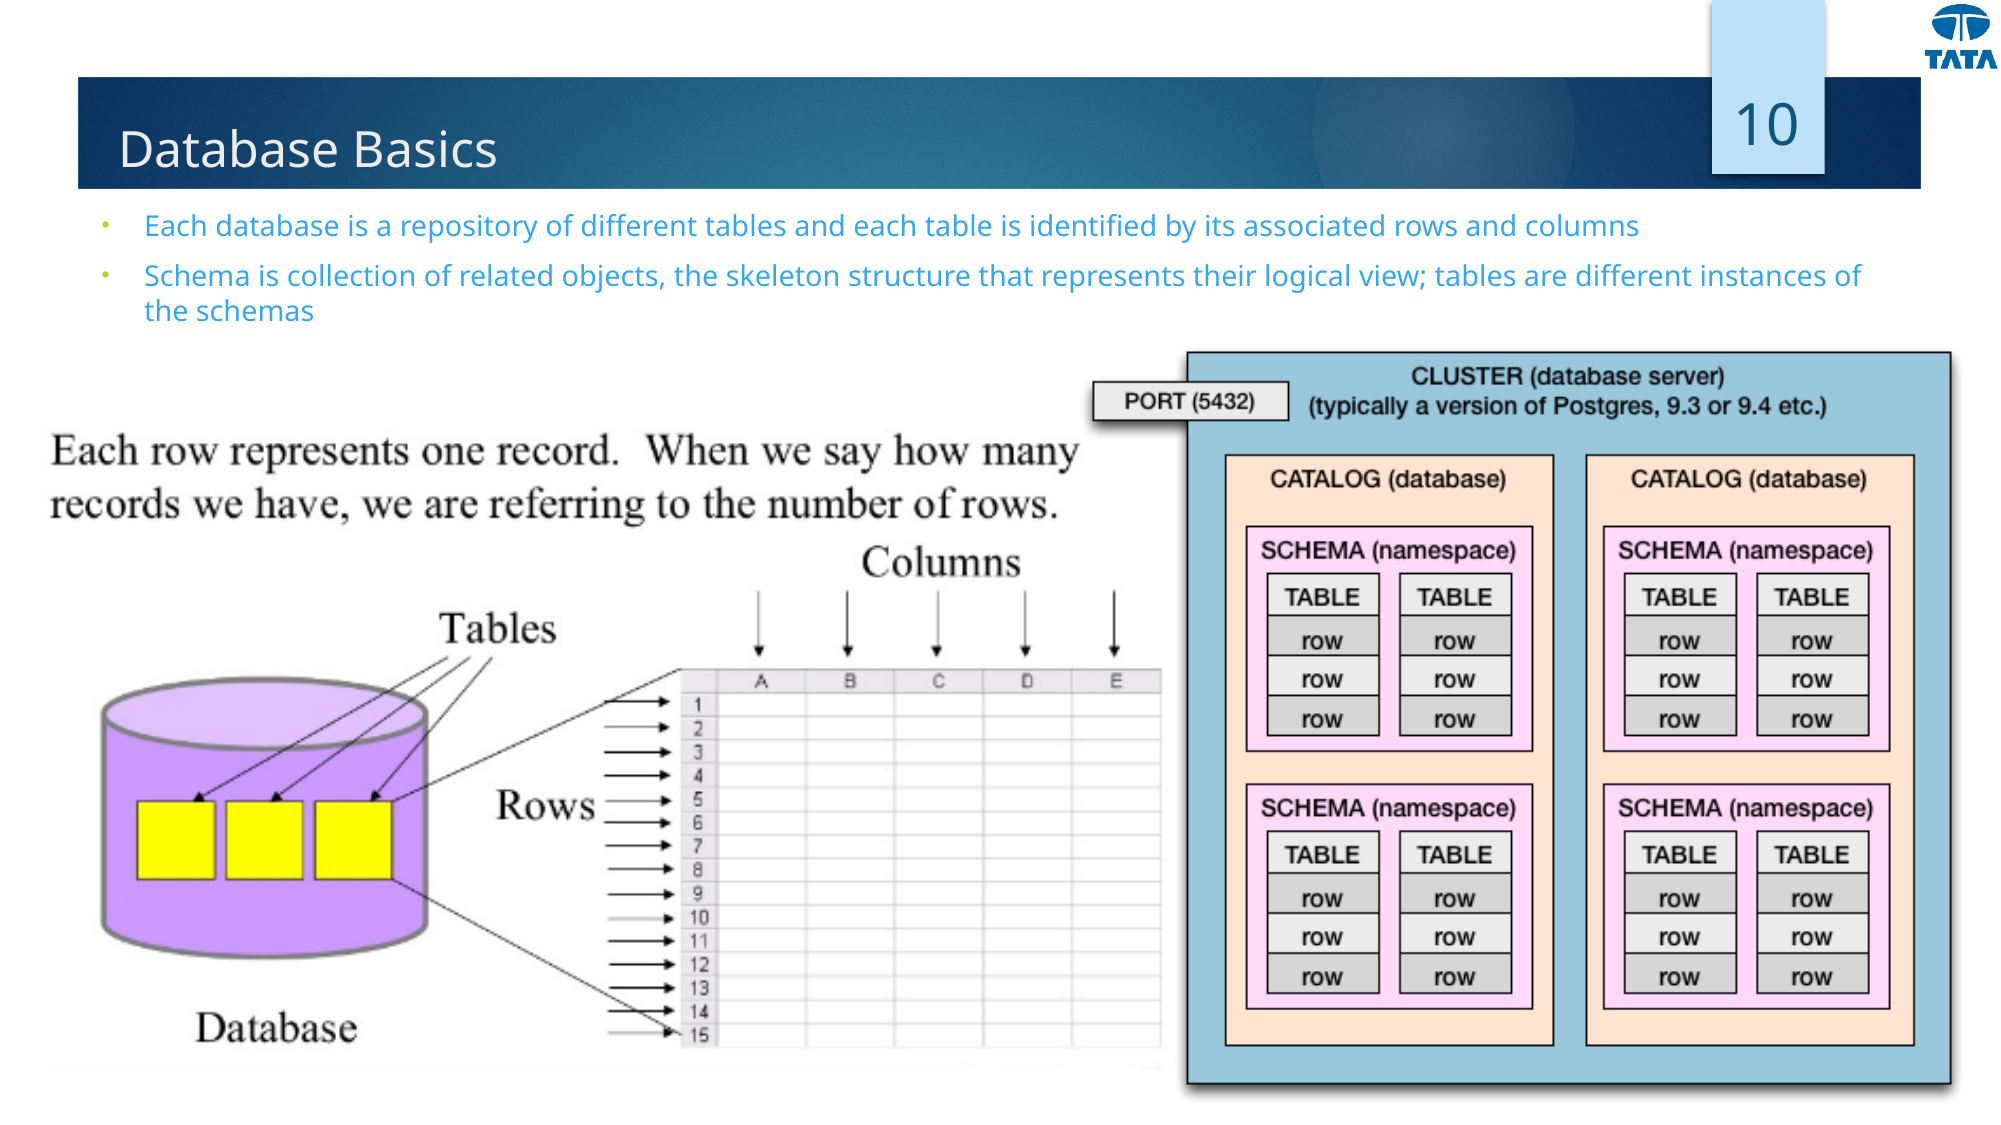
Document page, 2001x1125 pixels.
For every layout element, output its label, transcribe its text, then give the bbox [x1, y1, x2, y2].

slide_number 10 [1698, 48, 1836, 175]
title Database Basics [103, 88, 1709, 199]
picture [42, 324, 1985, 1125]
list Each database is a repository of different tables and each table is identified by its associated rows and columns Schema is collection of related objects, the skeleton structure that represents their logical view; tables are different instances of the schemas [86, 199, 1910, 336]
picture [1921, 0, 2000, 74]
text_box [164, 230, 1709, 316]
